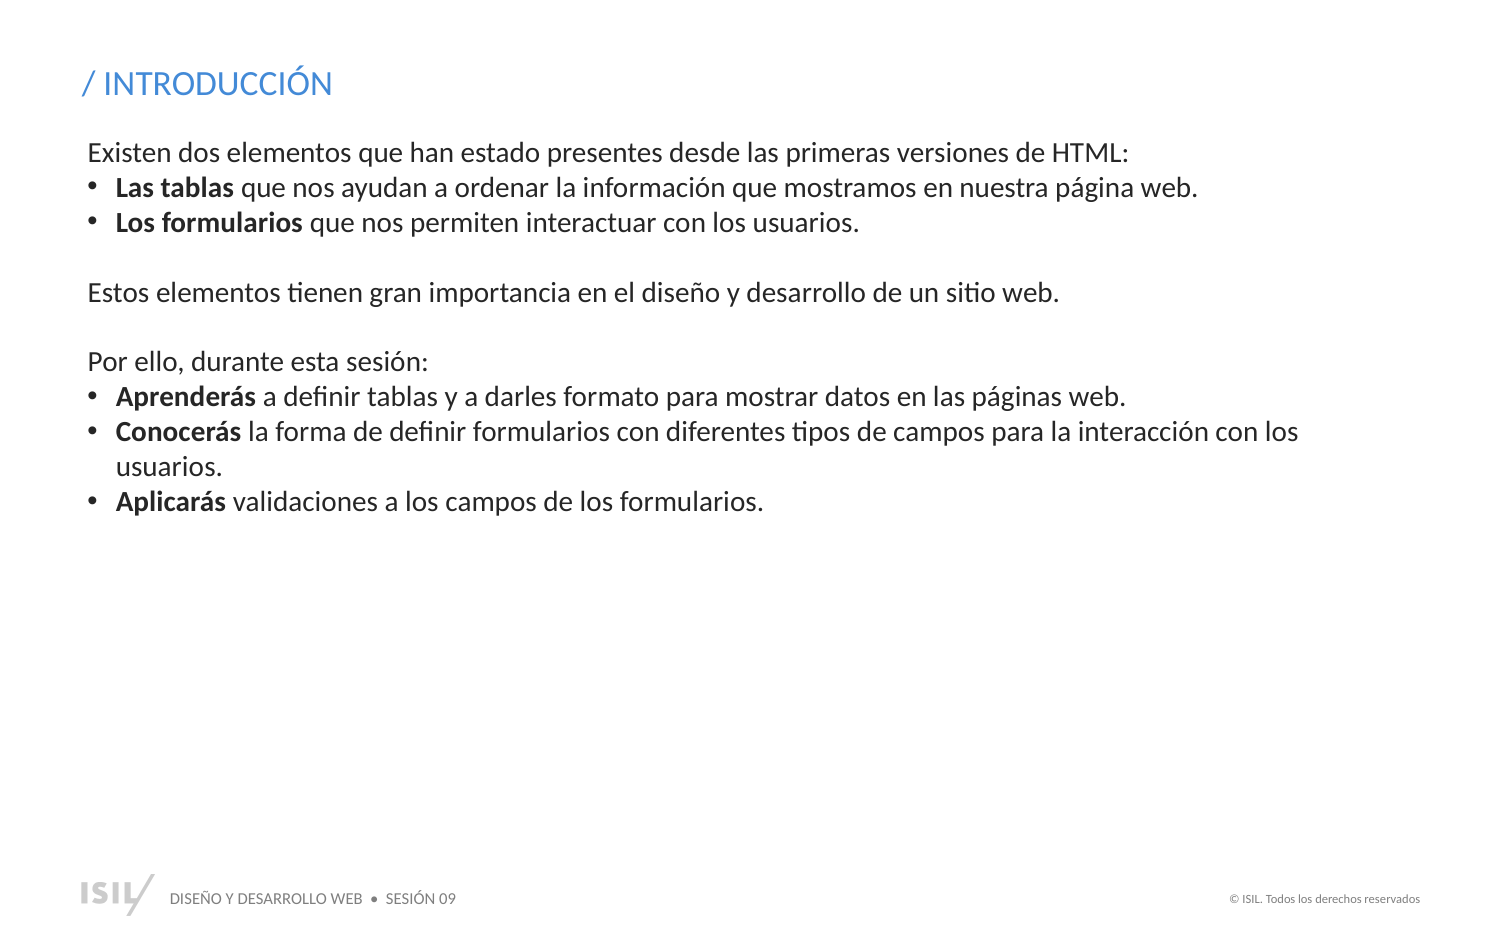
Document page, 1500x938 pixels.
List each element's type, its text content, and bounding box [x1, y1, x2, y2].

text_box Existen dos elementos que han estado presentes desde las primeras versiones de HTML: Las tablas que nos ayudan a ordenar la información que mostramos en nuestra página web. Los formularios que nos permiten interactuar con los usuarios. Estos elementos tienen gran importancia en el diseño y desarrollo de un sitio web. Por ello, durante esta sesión: Aprenderás a definir tablas y a darles formato para mostrar datos en las páginas web. Conocerás la forma de definir formularios con diferentes tipos de campos para la interacción con los usuarios. Aplicarás validaciones a los campos de los formularios. [85, 132, 1372, 518]
text_box / INTRODUCCIÓN [66, 52, 1249, 111]
